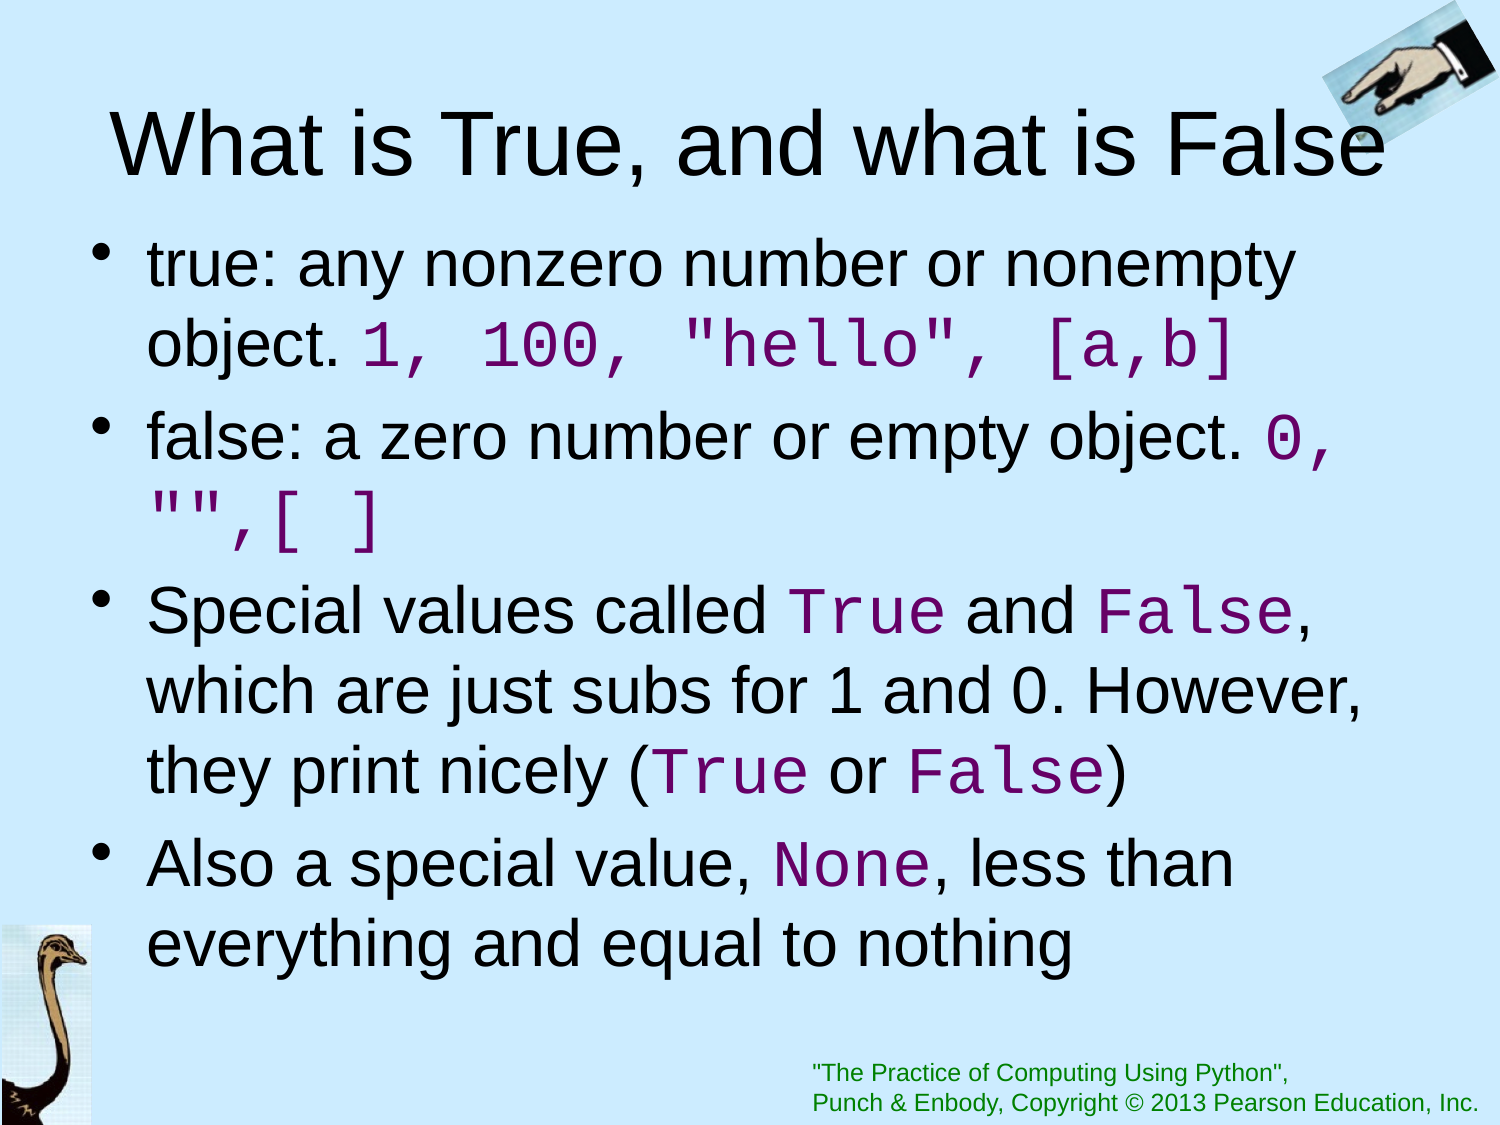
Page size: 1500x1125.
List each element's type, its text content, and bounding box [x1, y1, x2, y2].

title What is True, and what is False [75, 45, 1425, 212]
list true: any nonzero number or nonempty object. 1, 100, "hello", [a,b] false: a zero number or empty object. 0, "",[ ] Special values called True and False, which are just subs for 1 and 0. However, they print nicely (True or False) Also a special value, None, less than everything and equal to nothing [75, 212, 1425, 955]
picture [2, 924, 92, 1125]
picture [1378, 0, 1499, 120]
